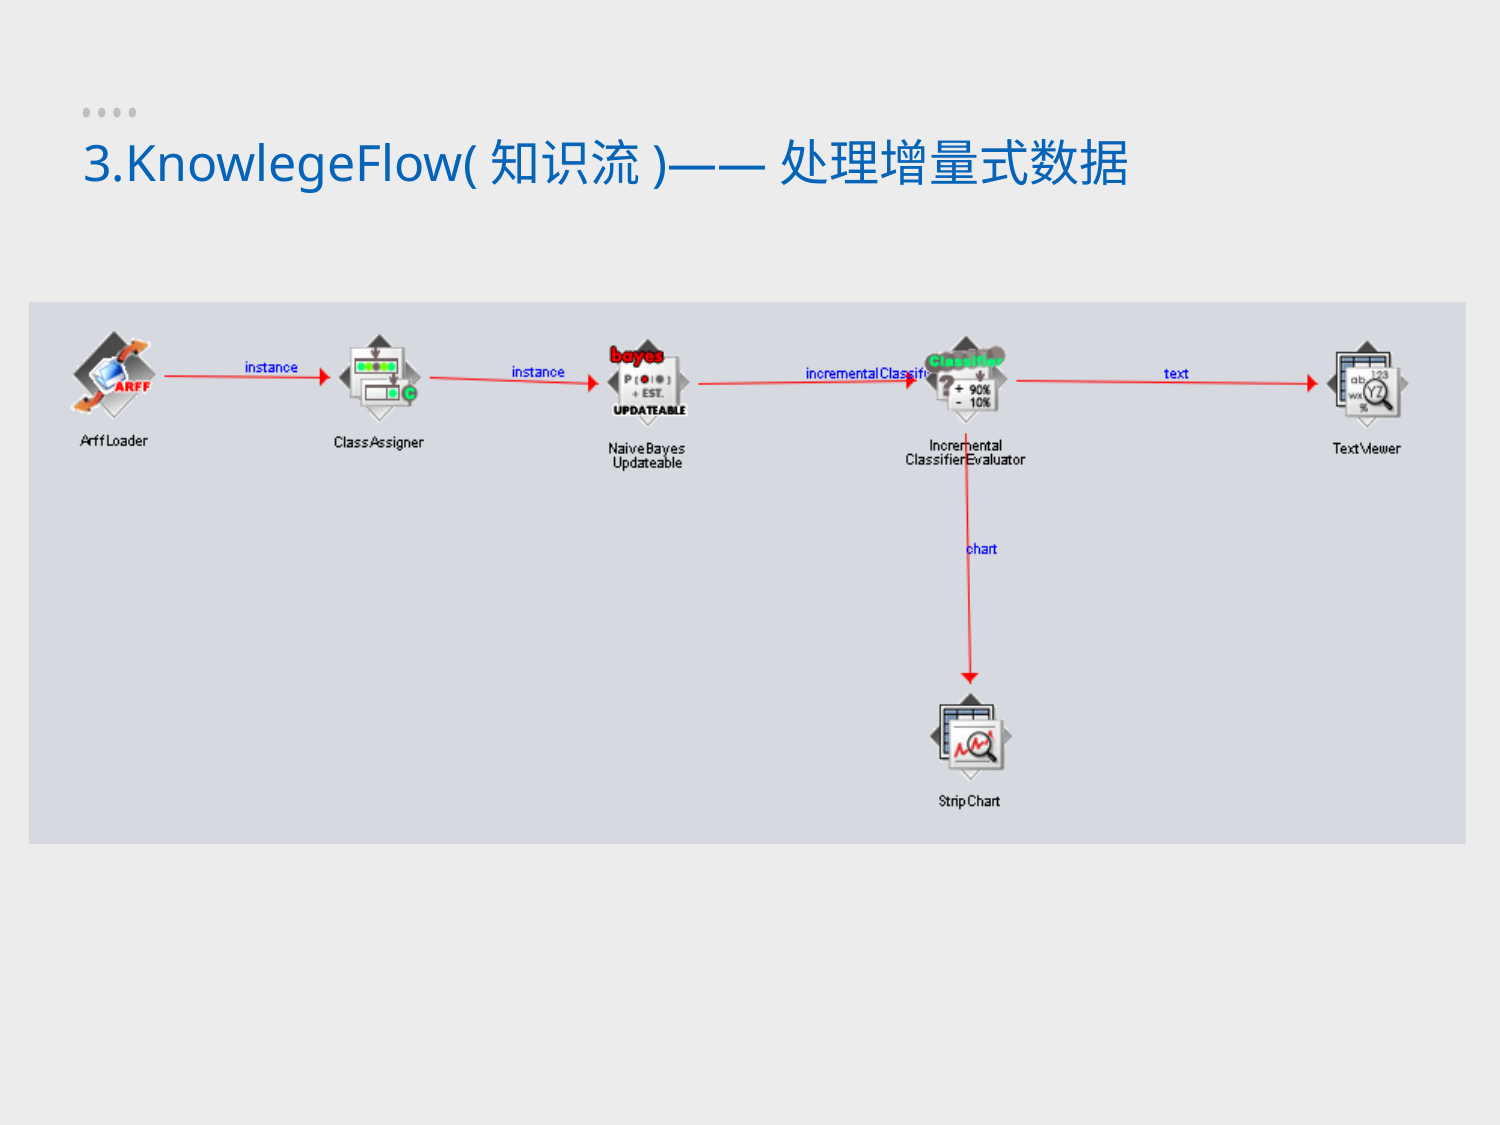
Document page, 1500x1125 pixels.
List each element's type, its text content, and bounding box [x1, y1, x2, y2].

picture [29, 302, 1466, 844]
text_box 3.KnowlegeFlow(知识流)——处理增量式数据 [68, 124, 1199, 200]
